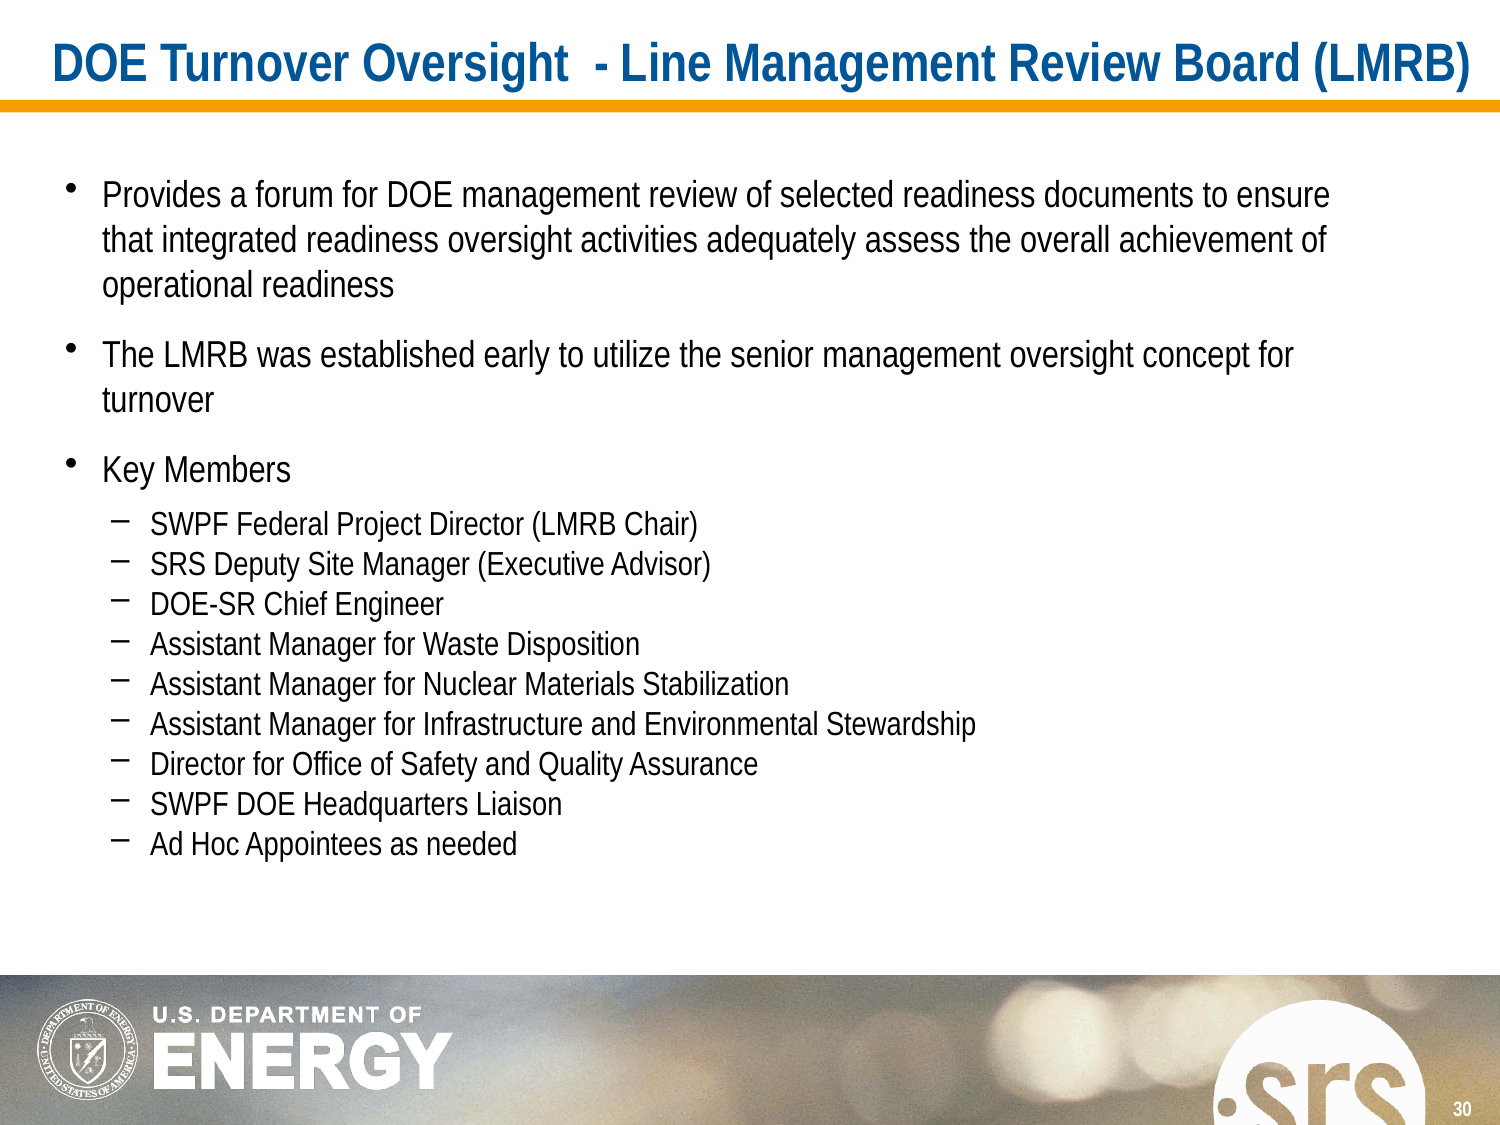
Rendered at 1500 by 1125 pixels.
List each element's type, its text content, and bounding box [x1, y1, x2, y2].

list Provides a forum for DOE management review of selected readiness documents to ensure that integrated readiness oversight activities adequately assess the overall achievement of operational readiness The LMRB was established early to utilize the senior management oversight concept for turnover Key Members SWPF Federal Project Director (LMRB Chair) SRS Deputy Site Manager (Executive Advisor) DOE-SR Chief Engineer Assistant Manager for Waste Disposition Assistant Manager for Nuclear Materials Stabilization Assistant Manager for Infrastructure and Environmental Stewardship Director for Office of Safety and Quality Assurance SWPF DOE Headquarters Liaison Ad Hoc Appointees as needed [50, 162, 1400, 925]
picture [0, 975, 1500, 1125]
slide_number 30 [1425, 1087, 1500, 1125]
title DOE Turnover Oversight - Line Management Review Board (LMRB) [37, 20, 1500, 113]
